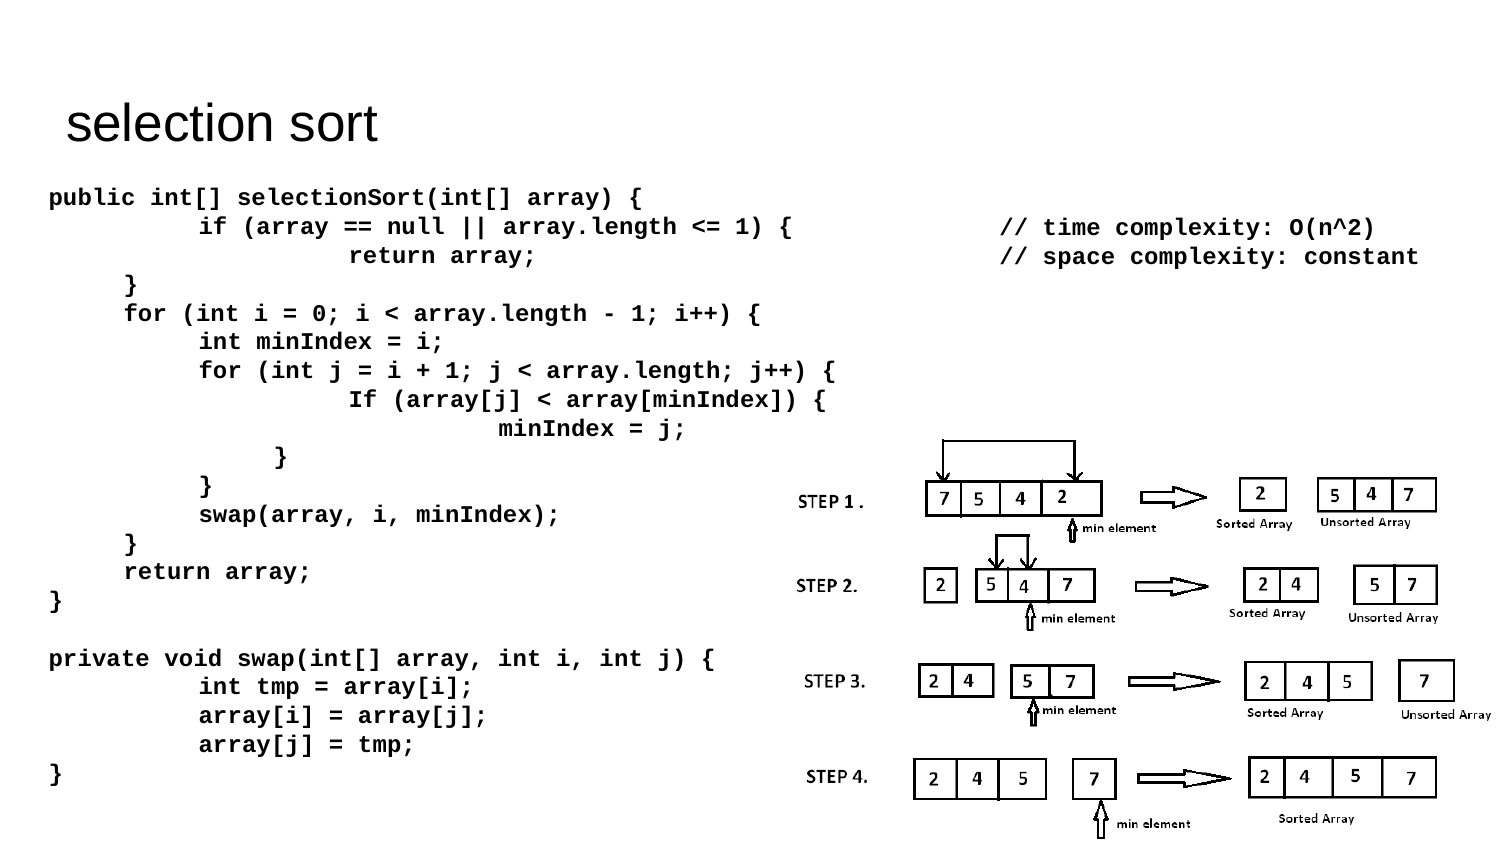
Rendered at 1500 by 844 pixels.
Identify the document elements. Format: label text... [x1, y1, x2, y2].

text_box // time complexity: O(n^2) // space complexity: constant [984, 196, 1488, 284]
text_box public int[] selectionSort(int[] array) { if (array == null || array.length <= 1) { return array; } for (int i = 0; i < array.length - 1; i++) { int minIndex = i; for (int j = i + 1; j < array.length; j++) { If (array[j] < array[minIndex]) { minIndex = j; } } swap(array, i, minIndex); } return array; } private void swap(int[] array, int i, int j) { int tmp = array[i]; array[i] = array[j]; array[j] = tmp; } [33, 166, 940, 801]
picture [774, 415, 1500, 844]
title selection sort [51, 72, 1449, 167]
